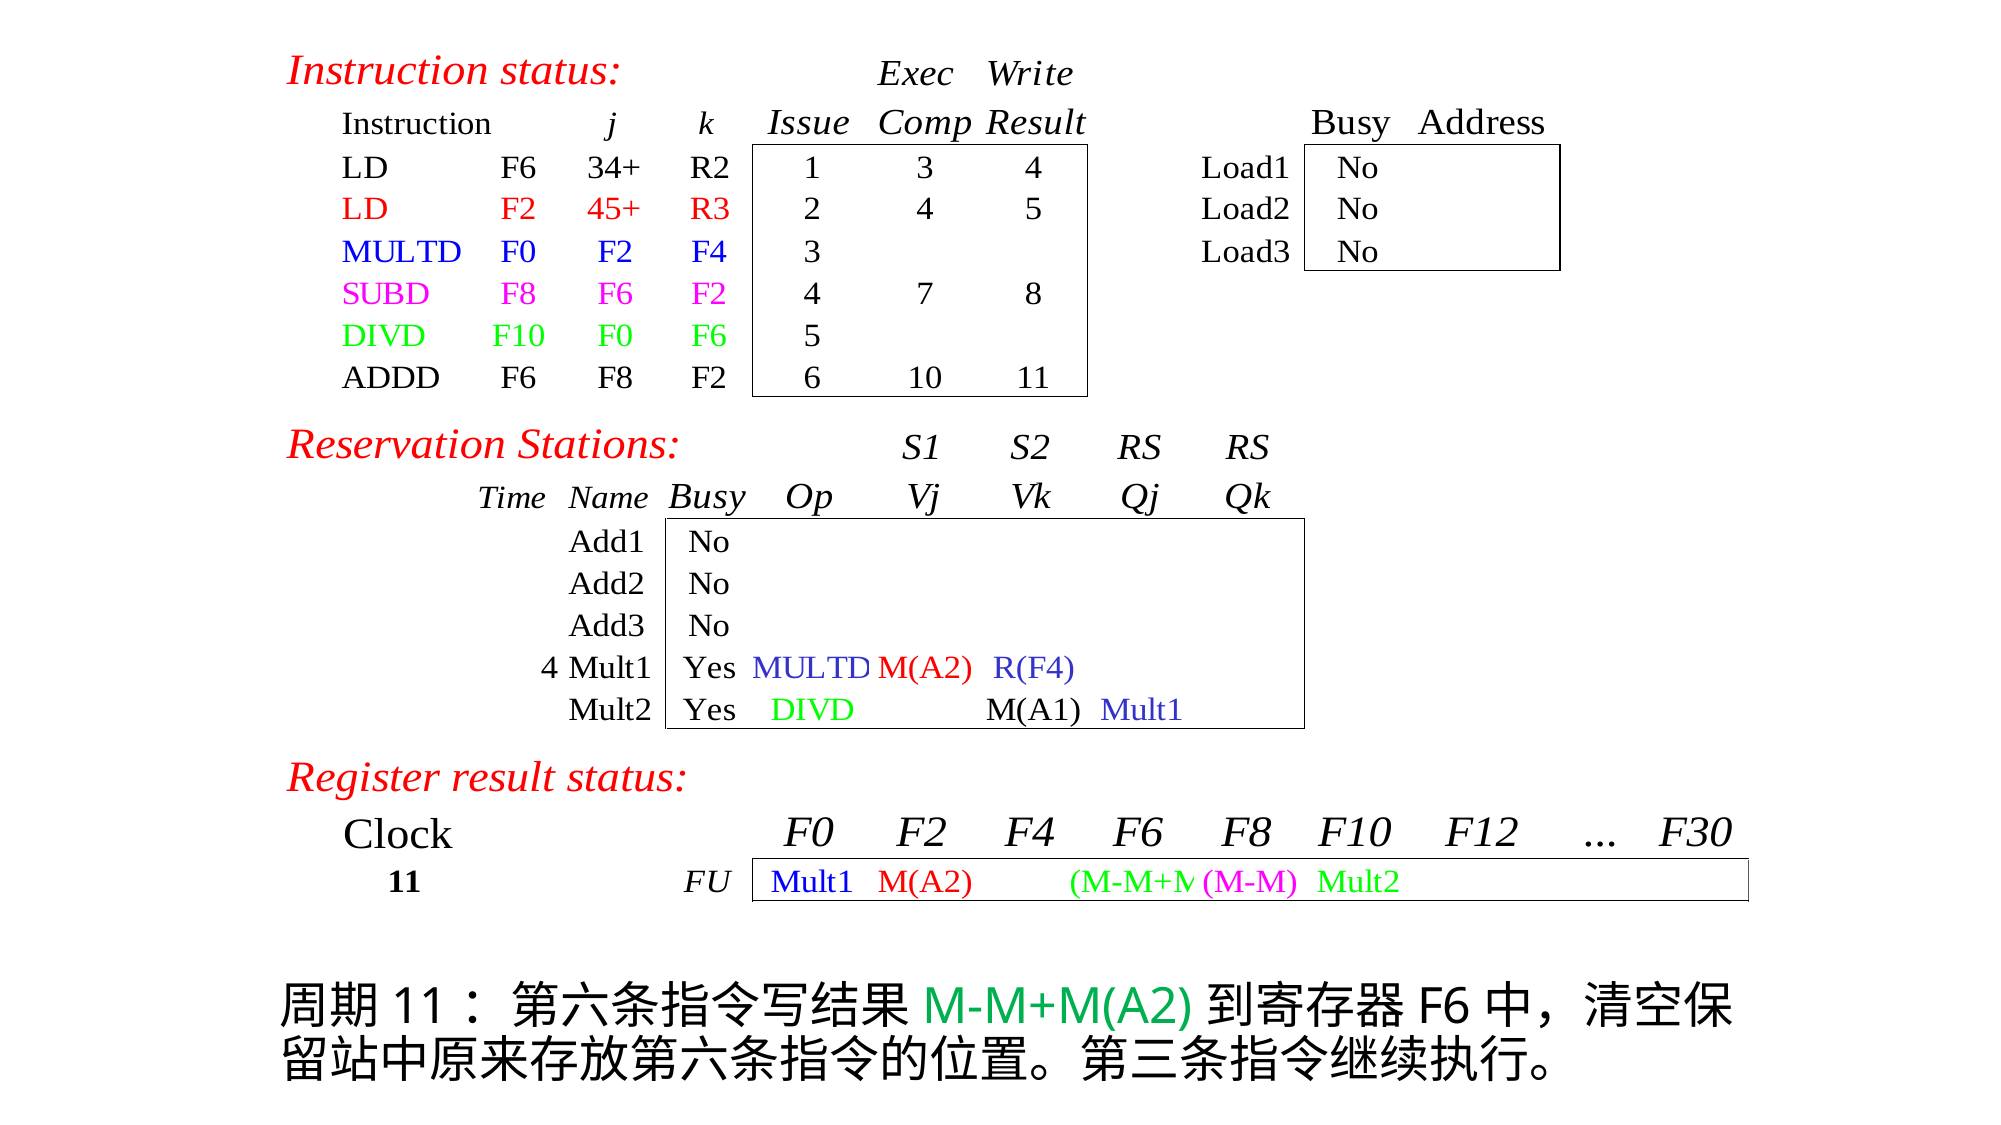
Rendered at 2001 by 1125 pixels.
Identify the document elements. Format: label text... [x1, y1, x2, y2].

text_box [279, 40, 1750, 986]
text_box 周期11：第六条指令写结果M-M+M(A2)到寄存器F6中，清空保留站中原来存放第六条指令的位置。第三条指令继续执行。 [264, 973, 1765, 1088]
